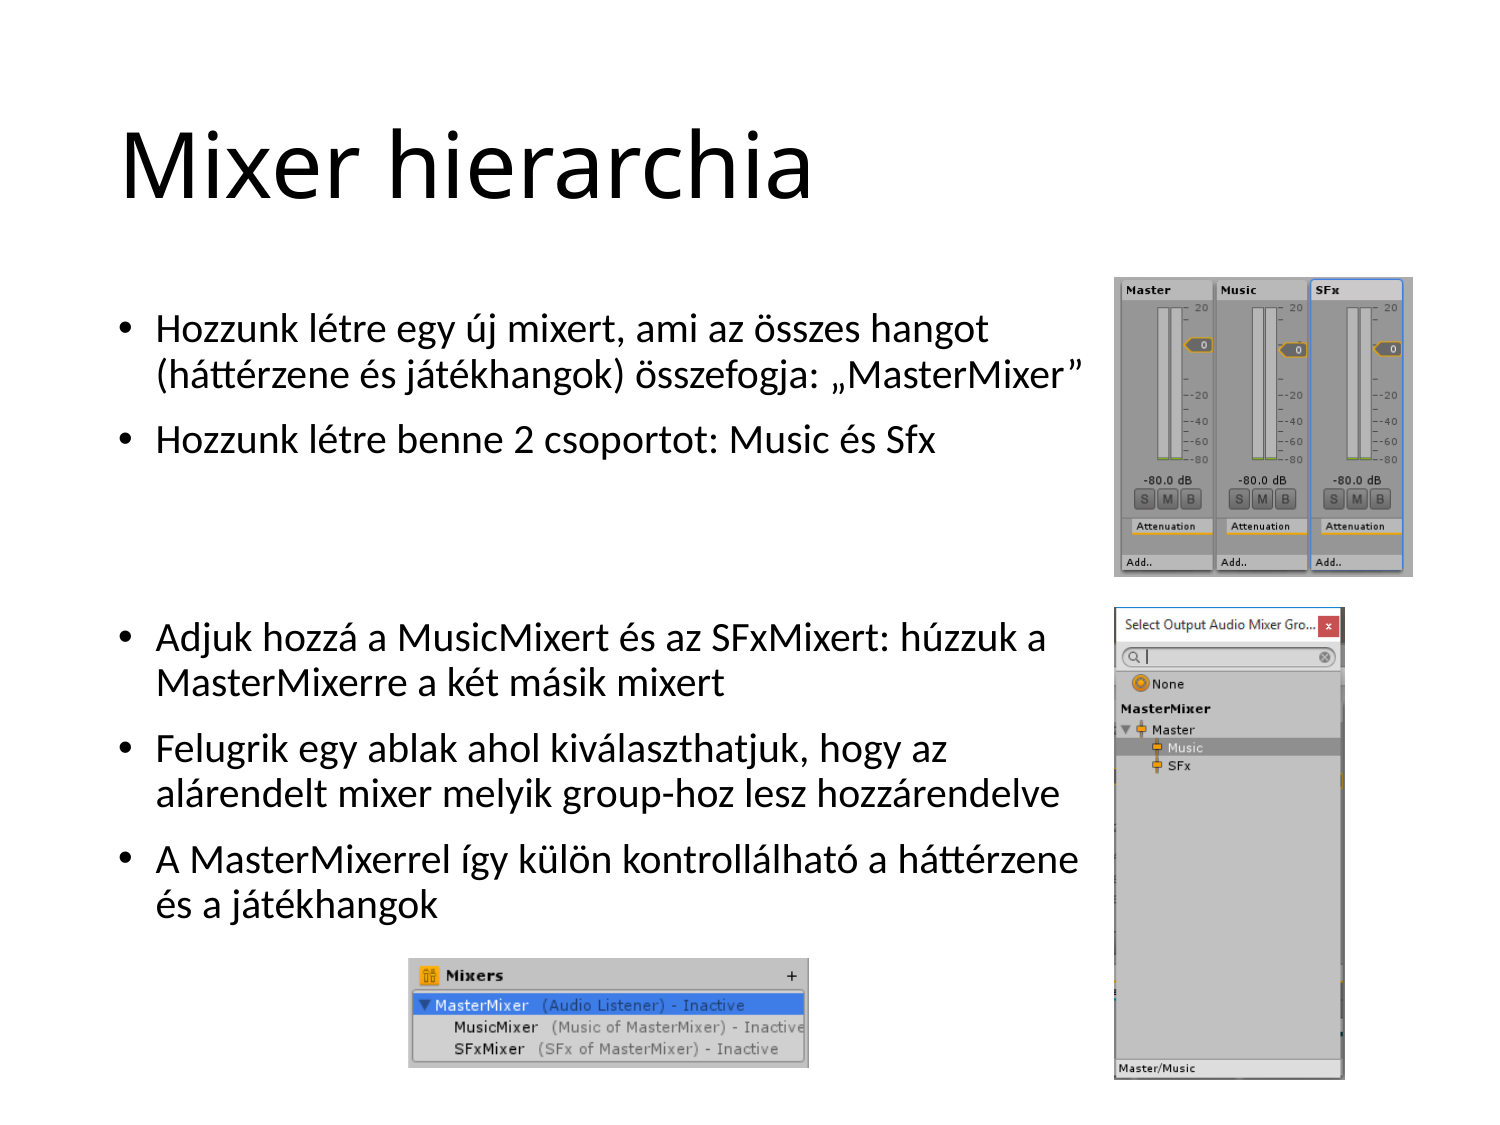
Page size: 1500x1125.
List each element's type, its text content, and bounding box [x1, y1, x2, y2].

list Hozzunk létre egy új mixert, ami az összes hangot (háttérzene és játékhangok) összefogja: „MasterMixer” Hozzunk létre benne 2 csoportot: Music és Sfx Adjuk hozzá a MusicMixert és az SFxMixert: húzzuk a MasterMixerre a két másik mixert Felugrik egy ablak ahol kiválaszthatjuk, hogy az alárendelt mixer melyik group-hoz lesz hozzárendelve A MasterMixerrel így külön kontrollálható a háttérzene és a játékhangok [103, 299, 1115, 1014]
picture [1114, 607, 1345, 1080]
picture [408, 958, 809, 1068]
title Mixer hierarchia [103, 59, 1397, 278]
picture [1114, 277, 1413, 577]
